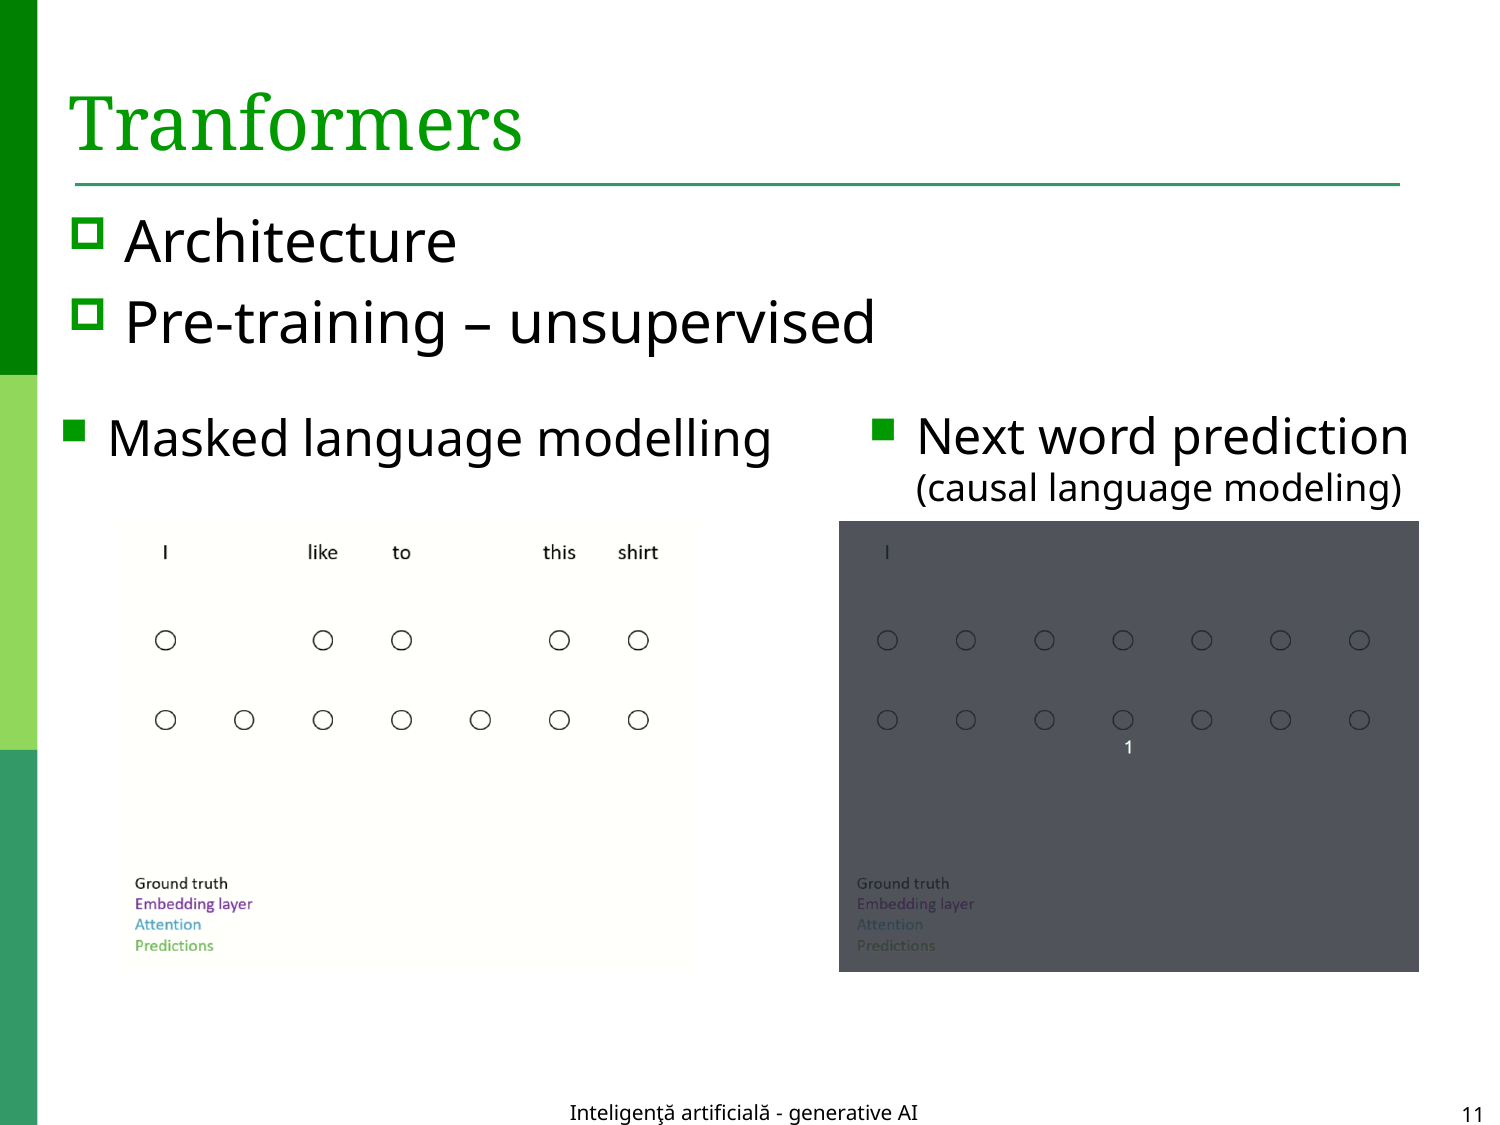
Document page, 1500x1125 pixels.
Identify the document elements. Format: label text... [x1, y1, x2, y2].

picture [117, 520, 698, 972]
slide_number 11 [1149, 1093, 1500, 1125]
text_box Next word prediction (causal language modeling) [779, 397, 1495, 517]
title Tranformers [53, 19, 1471, 173]
list Architecture Pre-training – unsupervised [53, 517, 1471, 1094]
picture [838, 520, 1419, 972]
footer Inteligenţă artificială - generative AI [229, 1091, 1259, 1125]
text_box Masked language modelling [0, 398, 839, 534]
list Architecture Pre-training – unsupervised [53, 196, 1471, 398]
